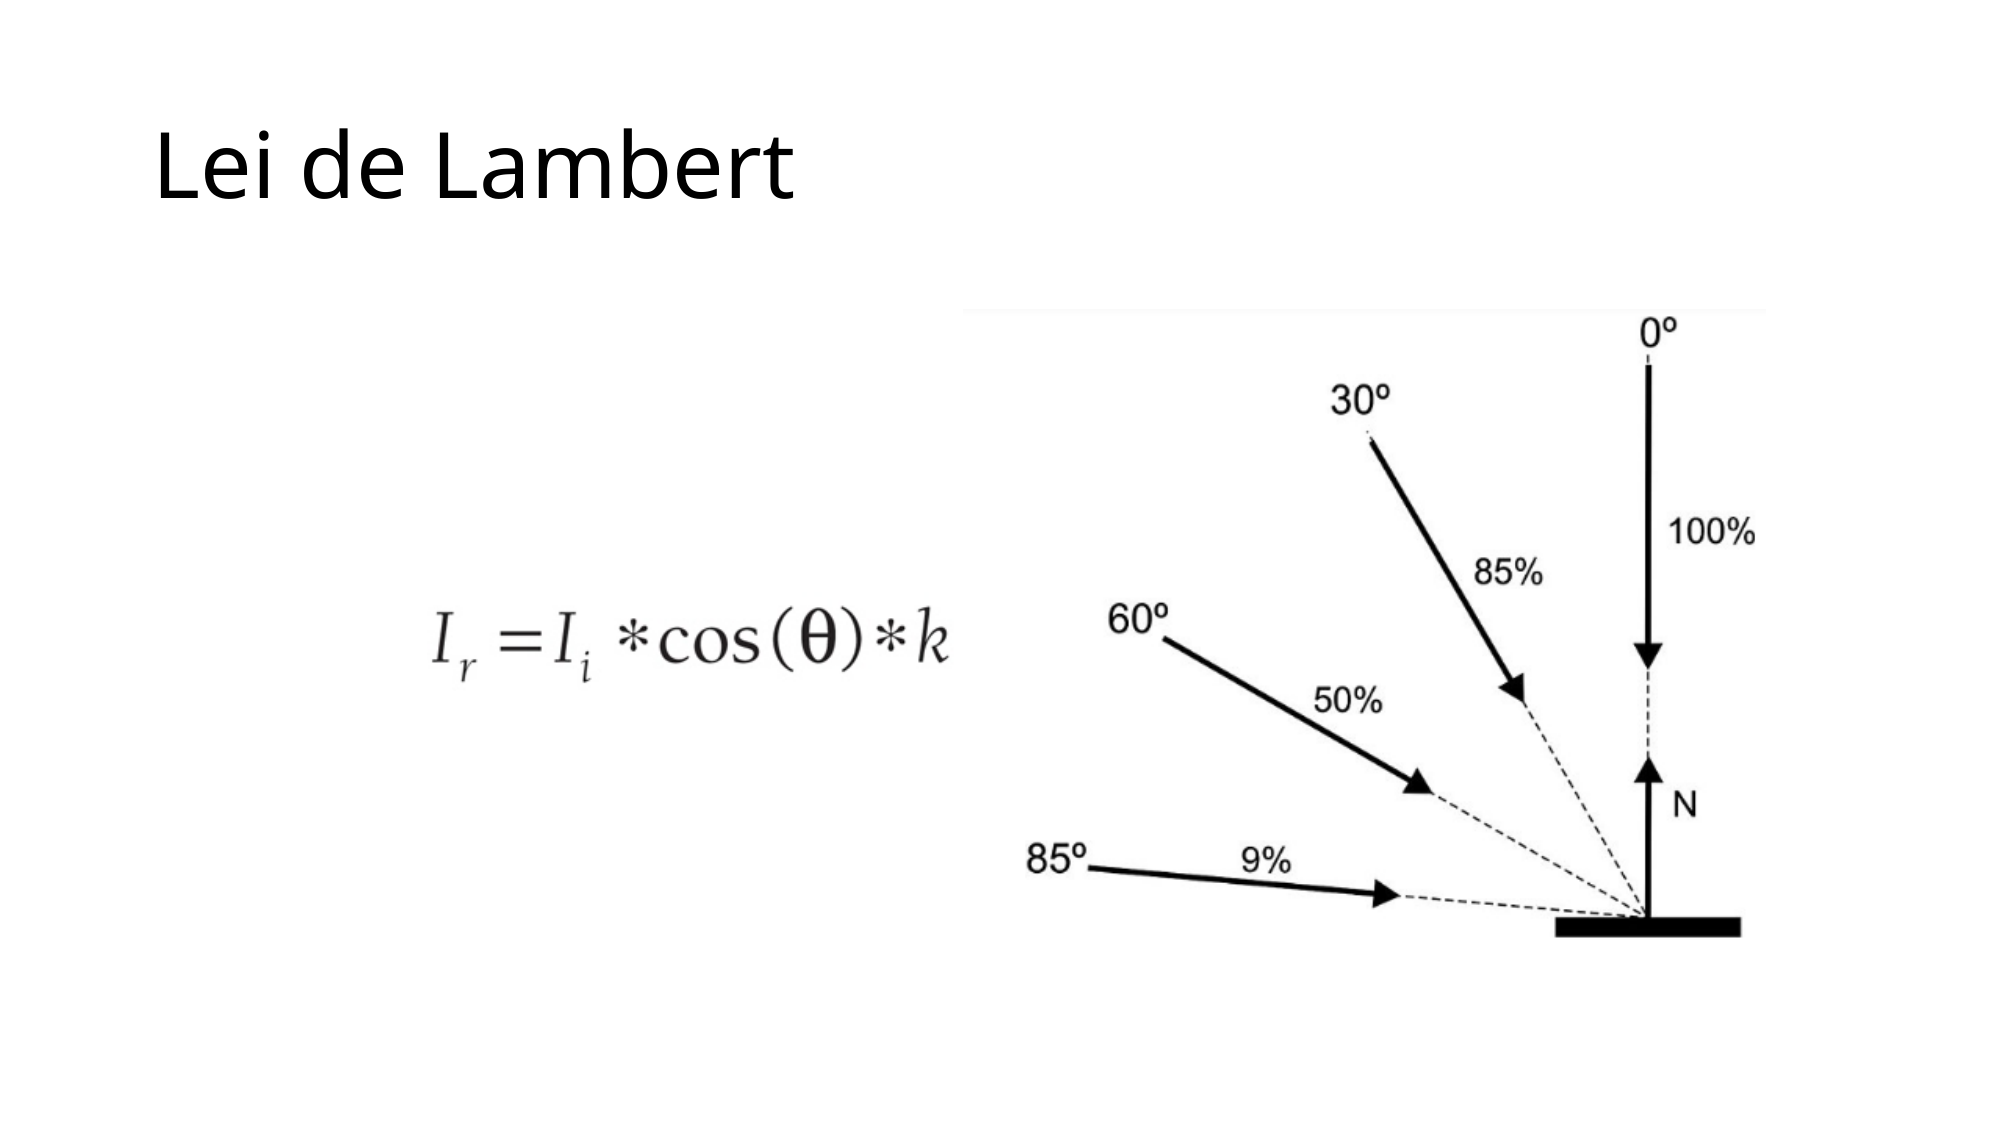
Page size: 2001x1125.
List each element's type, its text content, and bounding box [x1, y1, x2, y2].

picture [409, 309, 1766, 944]
title Lei de Lambert [137, 59, 1863, 278]
